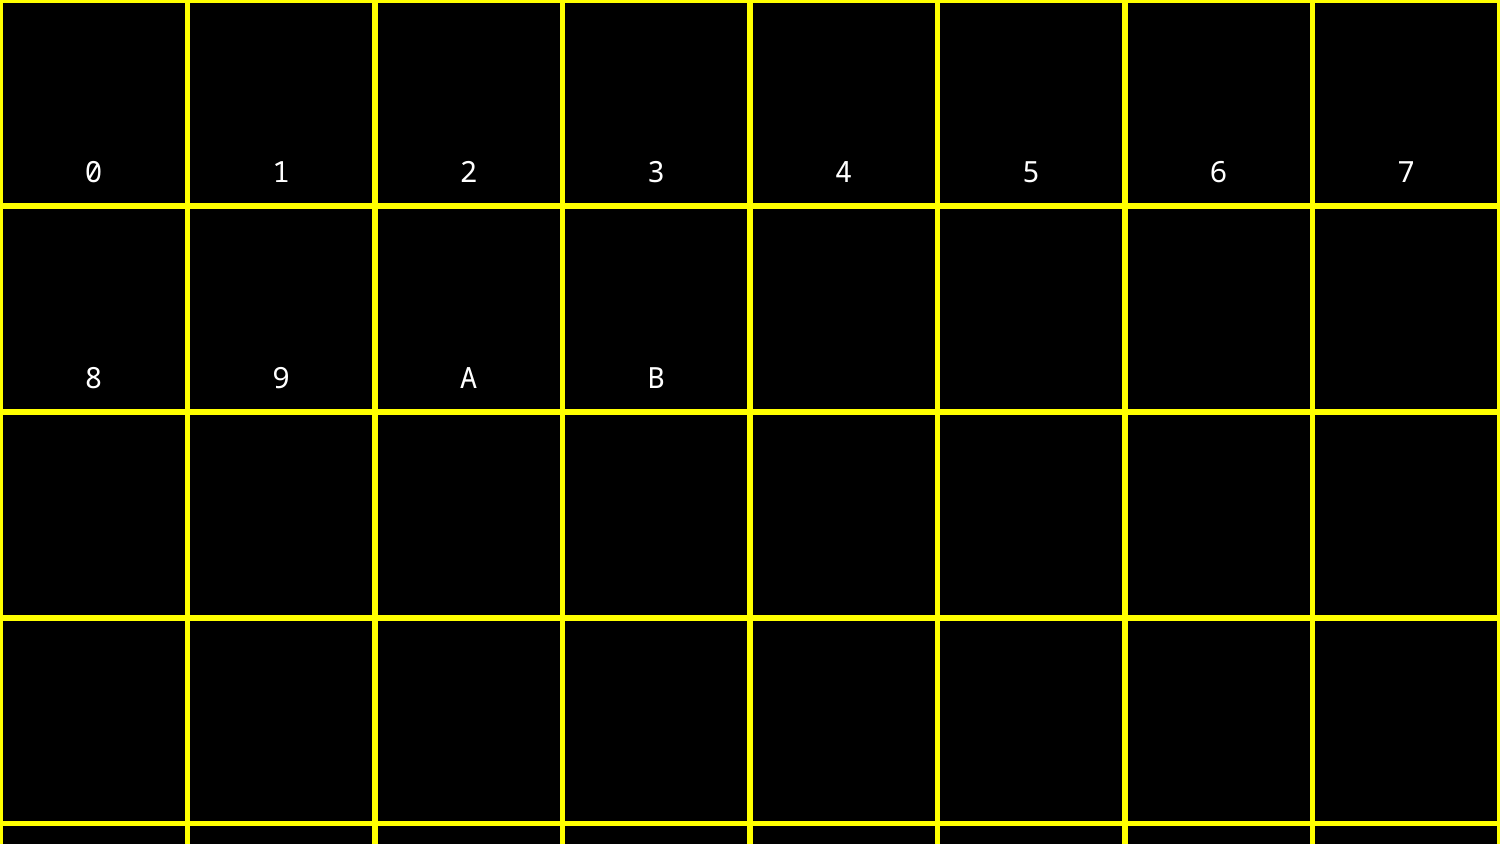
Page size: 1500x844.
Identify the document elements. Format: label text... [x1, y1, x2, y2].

table_cell 17 [1315, 415, 1497, 615]
table_cell 1A [378, 621, 560, 821]
table_cell 13 [565, 415, 747, 615]
table_cell 1B [565, 621, 747, 821]
table_cell 1E [1128, 621, 1310, 821]
table_cell F [1315, 209, 1497, 409]
table_cell [190, 826, 372, 844]
table_header 1 [190, 3, 372, 203]
table_cell 11 [190, 415, 372, 615]
table_cell 15 [940, 415, 1122, 615]
table_header 6 [1128, 3, 1310, 203]
table_cell 1C [753, 621, 935, 821]
table_header 4 [753, 3, 935, 203]
table_header 5 [940, 3, 1122, 203]
table_cell A [378, 209, 560, 409]
table_cell [3, 826, 185, 844]
table_cell [1315, 826, 1497, 844]
table_header 3 [565, 3, 747, 203]
table_cell C [753, 209, 935, 409]
table_cell [940, 826, 1122, 844]
table_cell 1D [940, 621, 1122, 821]
table_cell 8 [3, 209, 185, 409]
table_cell [565, 826, 747, 844]
table_cell 19 [190, 621, 372, 821]
table_cell E [1128, 209, 1310, 409]
table_header 2 [378, 3, 560, 203]
table_cell 1F [1315, 621, 1497, 821]
table_cell 16 [1128, 415, 1310, 615]
table_cell D [940, 209, 1122, 409]
table_cell [1128, 826, 1310, 844]
table_cell [378, 826, 560, 844]
table_cell 12 [378, 415, 560, 615]
table_header 7 [1315, 3, 1497, 203]
table_cell 9 [190, 209, 372, 409]
table_cell B [565, 209, 747, 409]
table_cell [753, 826, 935, 844]
table_cell 18 [3, 621, 185, 821]
table_cell 10 [3, 415, 185, 615]
table_header 0 [3, 3, 185, 203]
table_cell 14 [753, 415, 935, 615]
